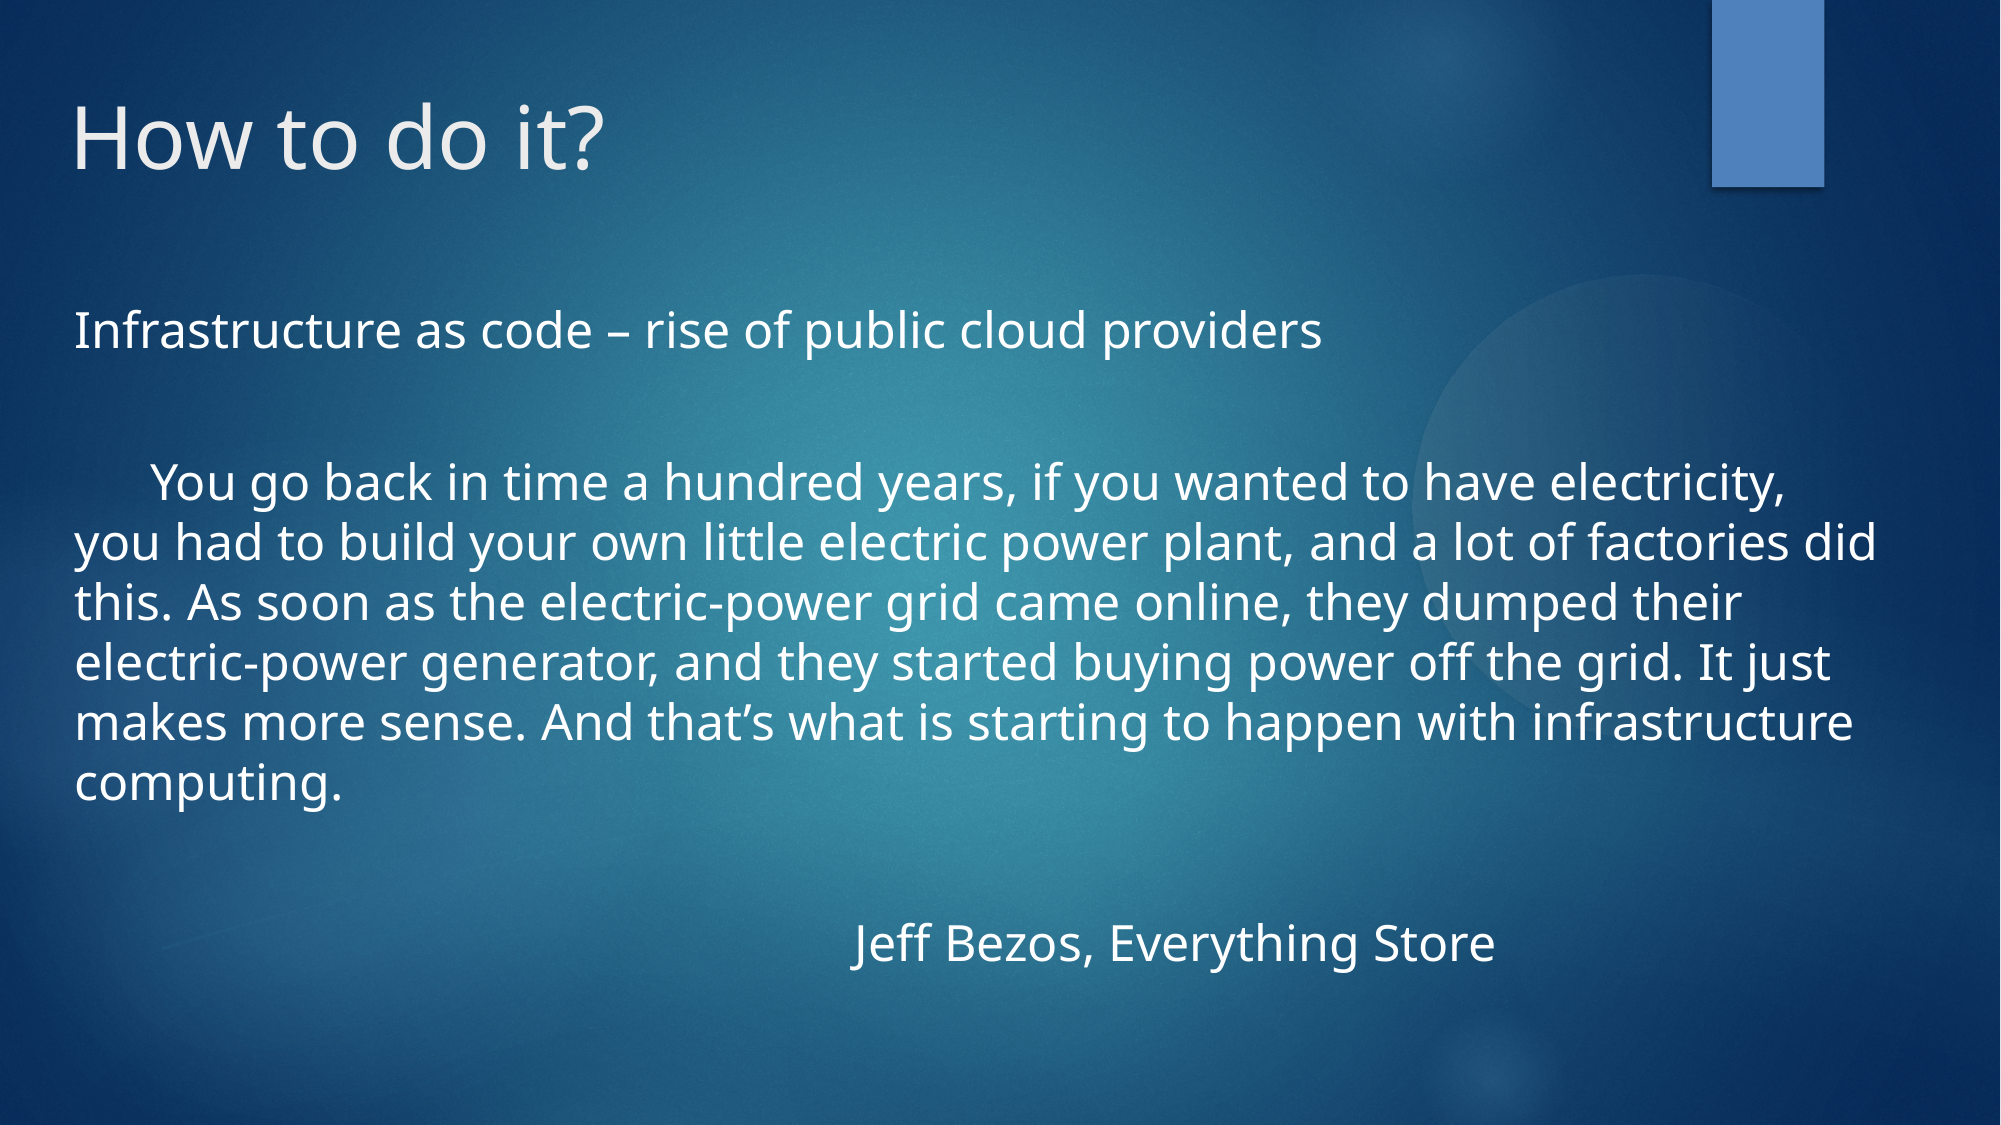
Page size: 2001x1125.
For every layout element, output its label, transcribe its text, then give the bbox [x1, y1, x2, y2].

picture [0, 0, 2001, 1125]
text_box How to do it? [54, 74, 660, 192]
text_box Infrastructure as code – rise of public cloud providers You go back in time a hundred years, if you wanted to have electricity, you had to build your own little electric power plant, and a lot of factories did this. As soon as the electric-power grid came online, they dumped their electric-power generator, and they started buying power off the grid. It just makes more sense. And that’s what is starting to happen with infrastructure computing. Jeff Bezos, Everything Store [59, 224, 1899, 1125]
